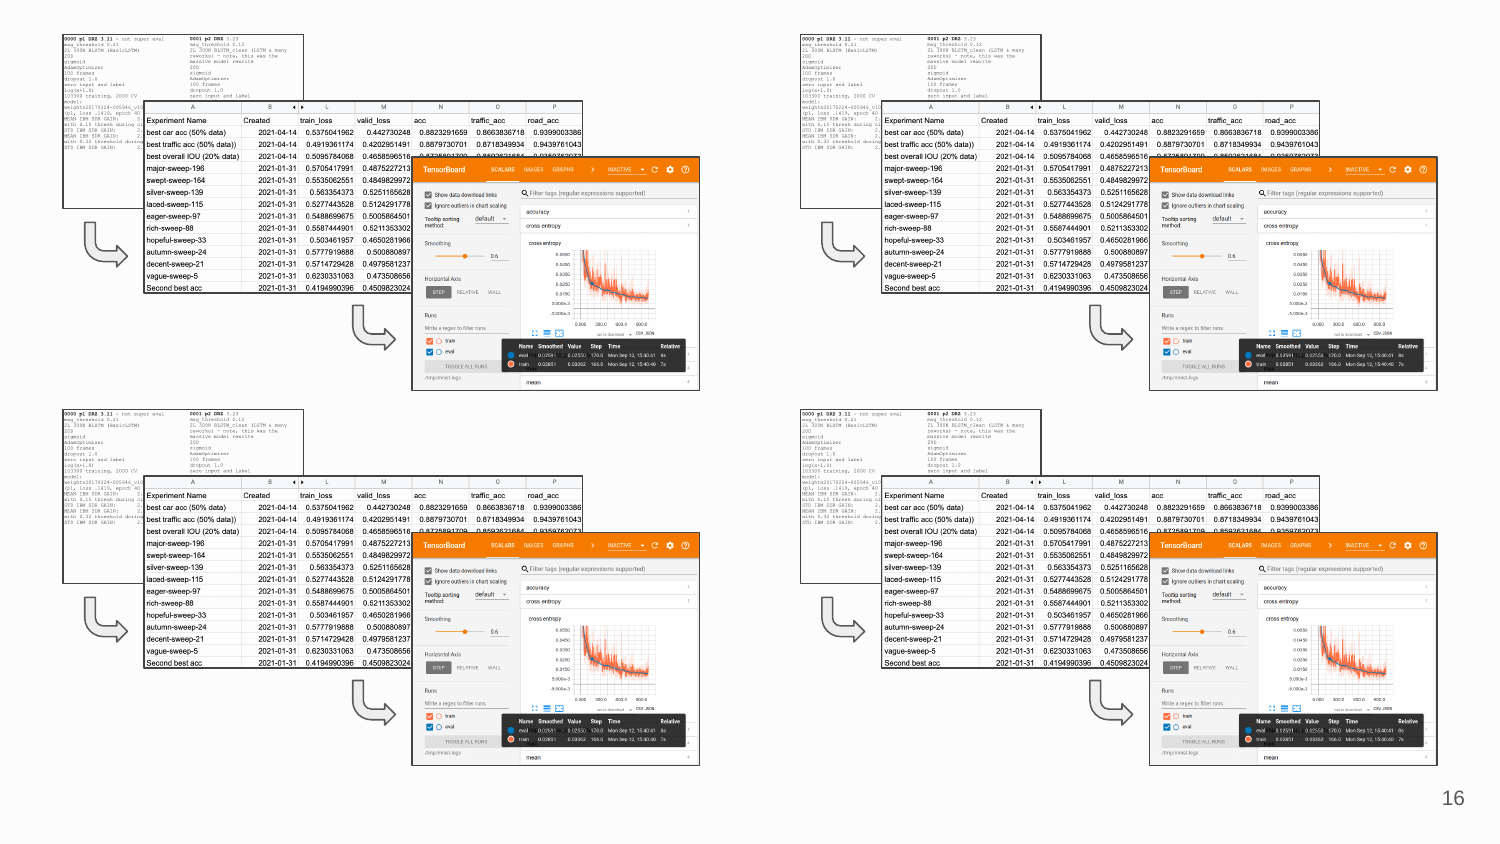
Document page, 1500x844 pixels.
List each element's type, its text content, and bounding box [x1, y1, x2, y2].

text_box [63, 35, 1437, 391]
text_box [63, 410, 1437, 766]
slide_number ‹#› [1389, 764, 1480, 830]
